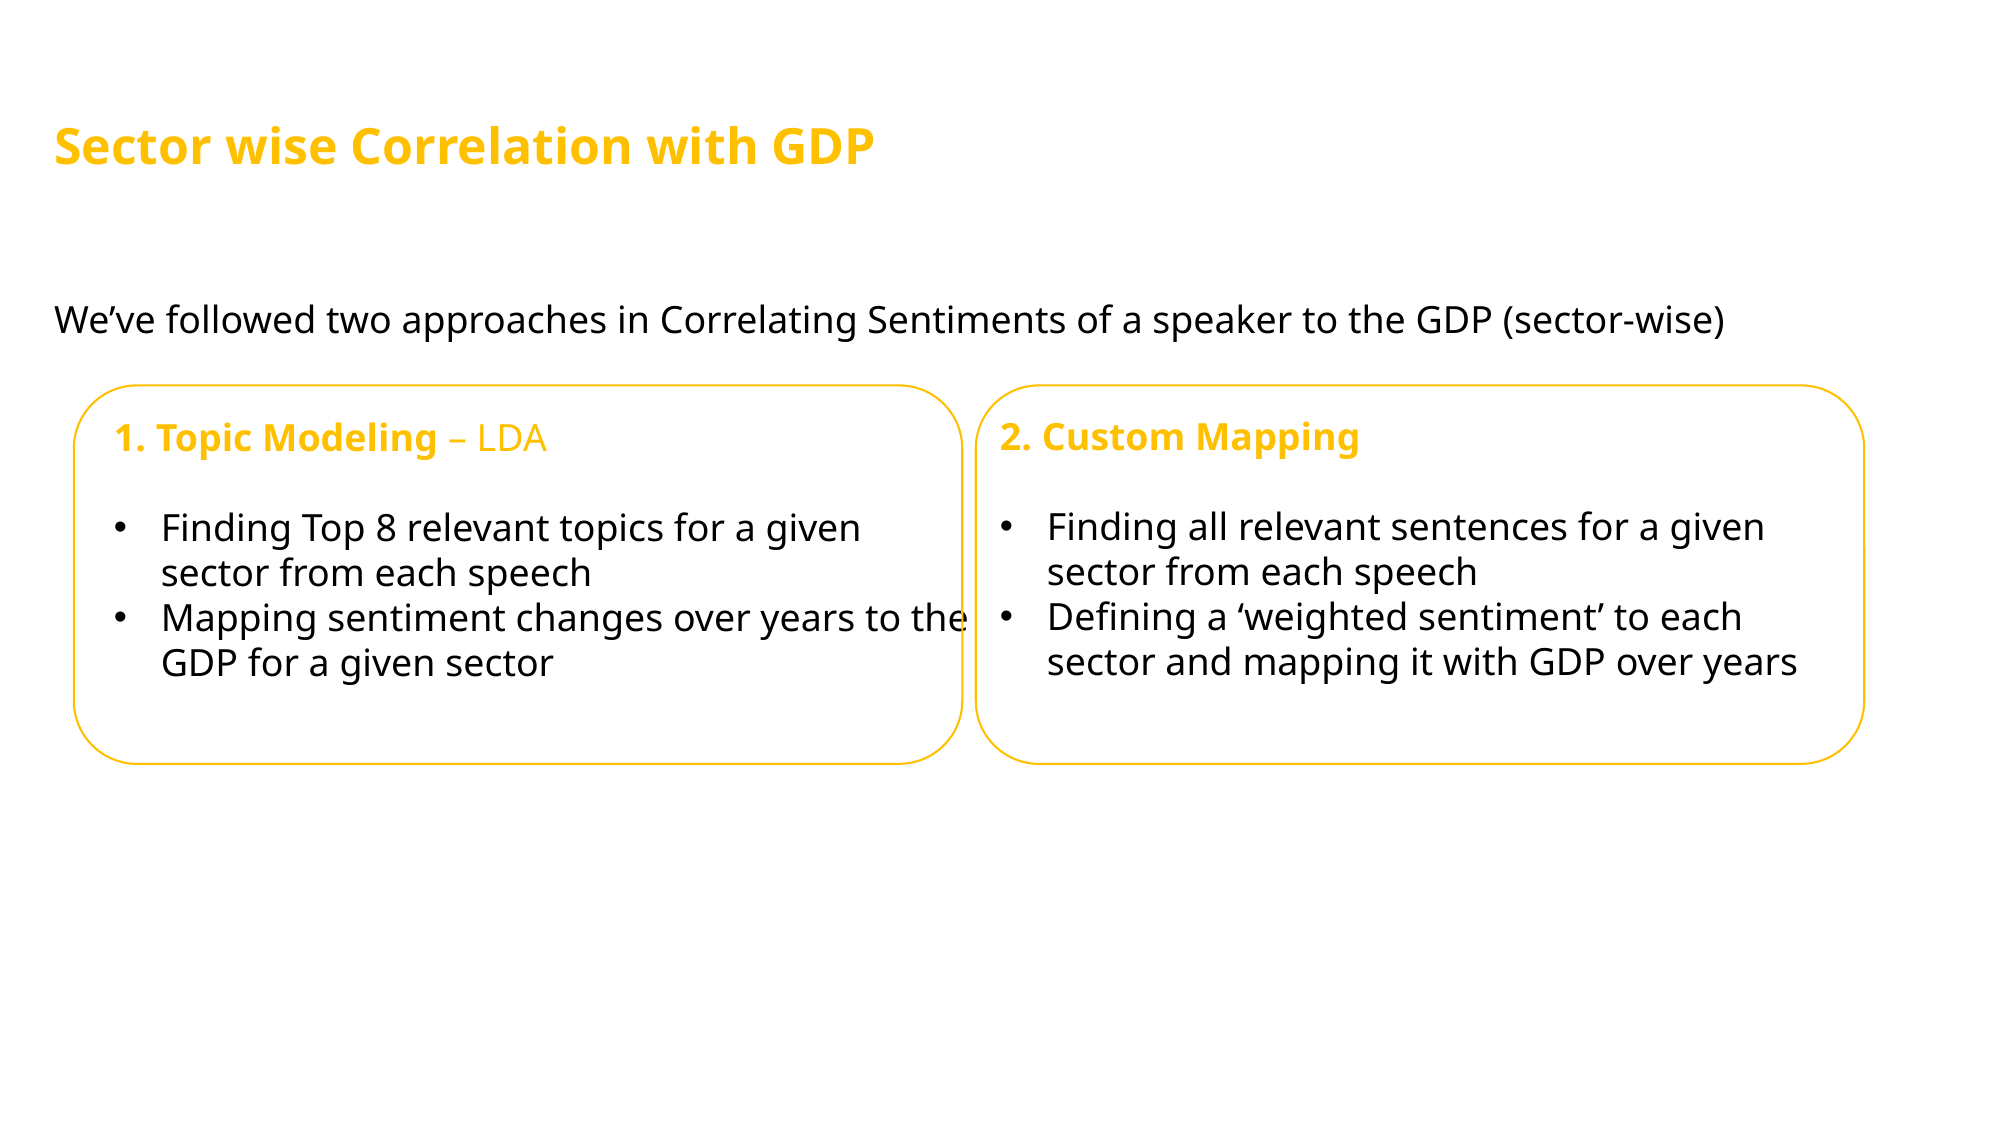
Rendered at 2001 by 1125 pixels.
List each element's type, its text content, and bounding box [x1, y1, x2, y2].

text_box [72, 384, 964, 765]
text_box [974, 384, 1866, 765]
text_box We’ve followed two approaches in Correlating Sentiments of a speaker to the GDP (sector-wise) [39, 288, 1822, 349]
text_box 1. Topic Modeling – LDA Finding Top 8 relevant topics for a given sector from each speech Mapping sentiment changes over years to the GDP for a given sector [99, 406, 986, 782]
text_box Sector wise Correlation with GDP [39, 76, 1565, 182]
text_box 2. Custom Mapping Finding all relevant sentences for a given sector from each speech Defining a ‘weighted sentiment’ to each sector and mapping it with GDP over years [985, 405, 1872, 781]
